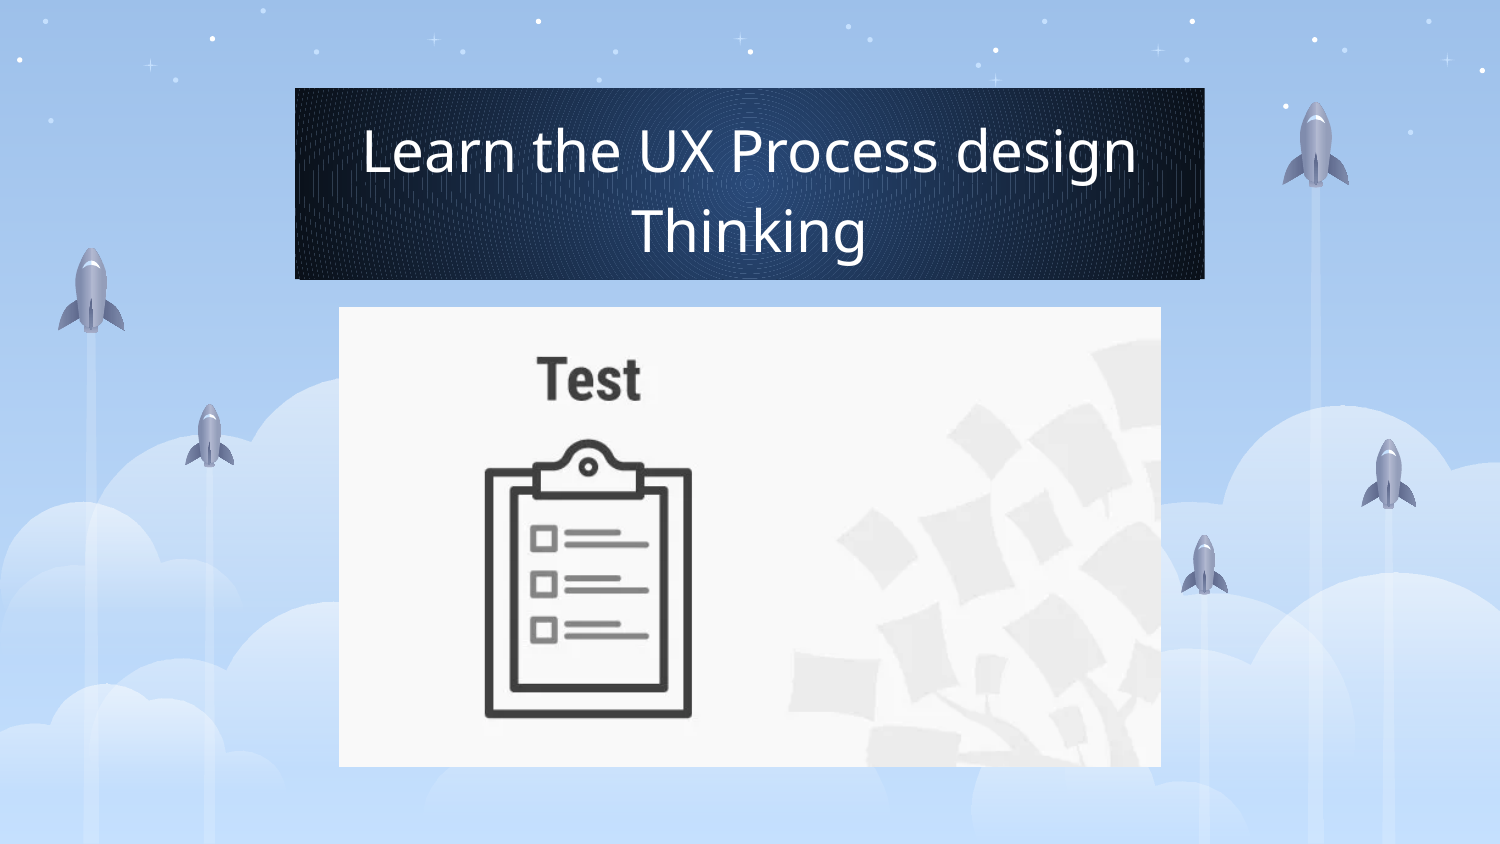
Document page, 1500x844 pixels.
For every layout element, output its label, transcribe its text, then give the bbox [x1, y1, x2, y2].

text_box Learn the UX Process design Thinking [295, 88, 1205, 280]
picture [338, 307, 1162, 767]
